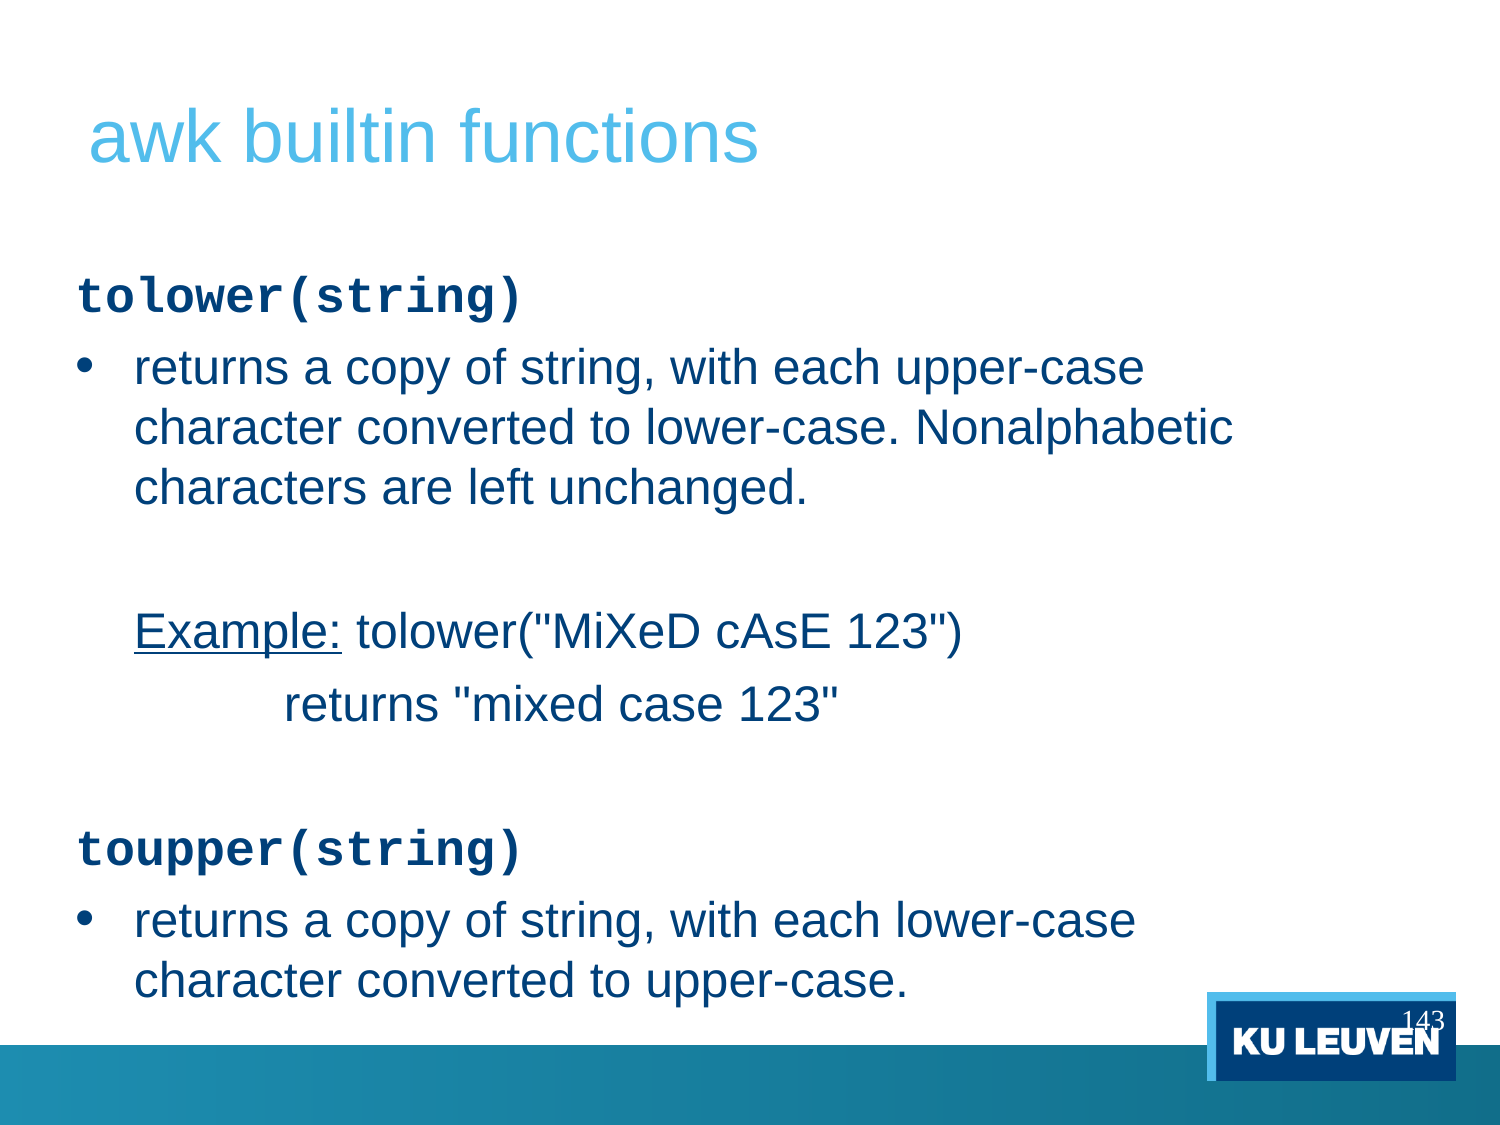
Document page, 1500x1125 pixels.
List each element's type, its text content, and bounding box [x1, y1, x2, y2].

picture [1207, 992, 1456, 1081]
title awk builtin functions [88, 29, 1456, 178]
slide_number 143 [1346, 1000, 1500, 1049]
list tolower(string) returns a copy of string, with each upper-case character converted to lower-case. Nonalphabetic characters are left unchanged. Example: tolower("MiXeD cAsE 123") returns "mixed case 123" toupper(string) returns a copy of string, with each lower-case character converted to upper-case. [75, 262, 1300, 1062]
